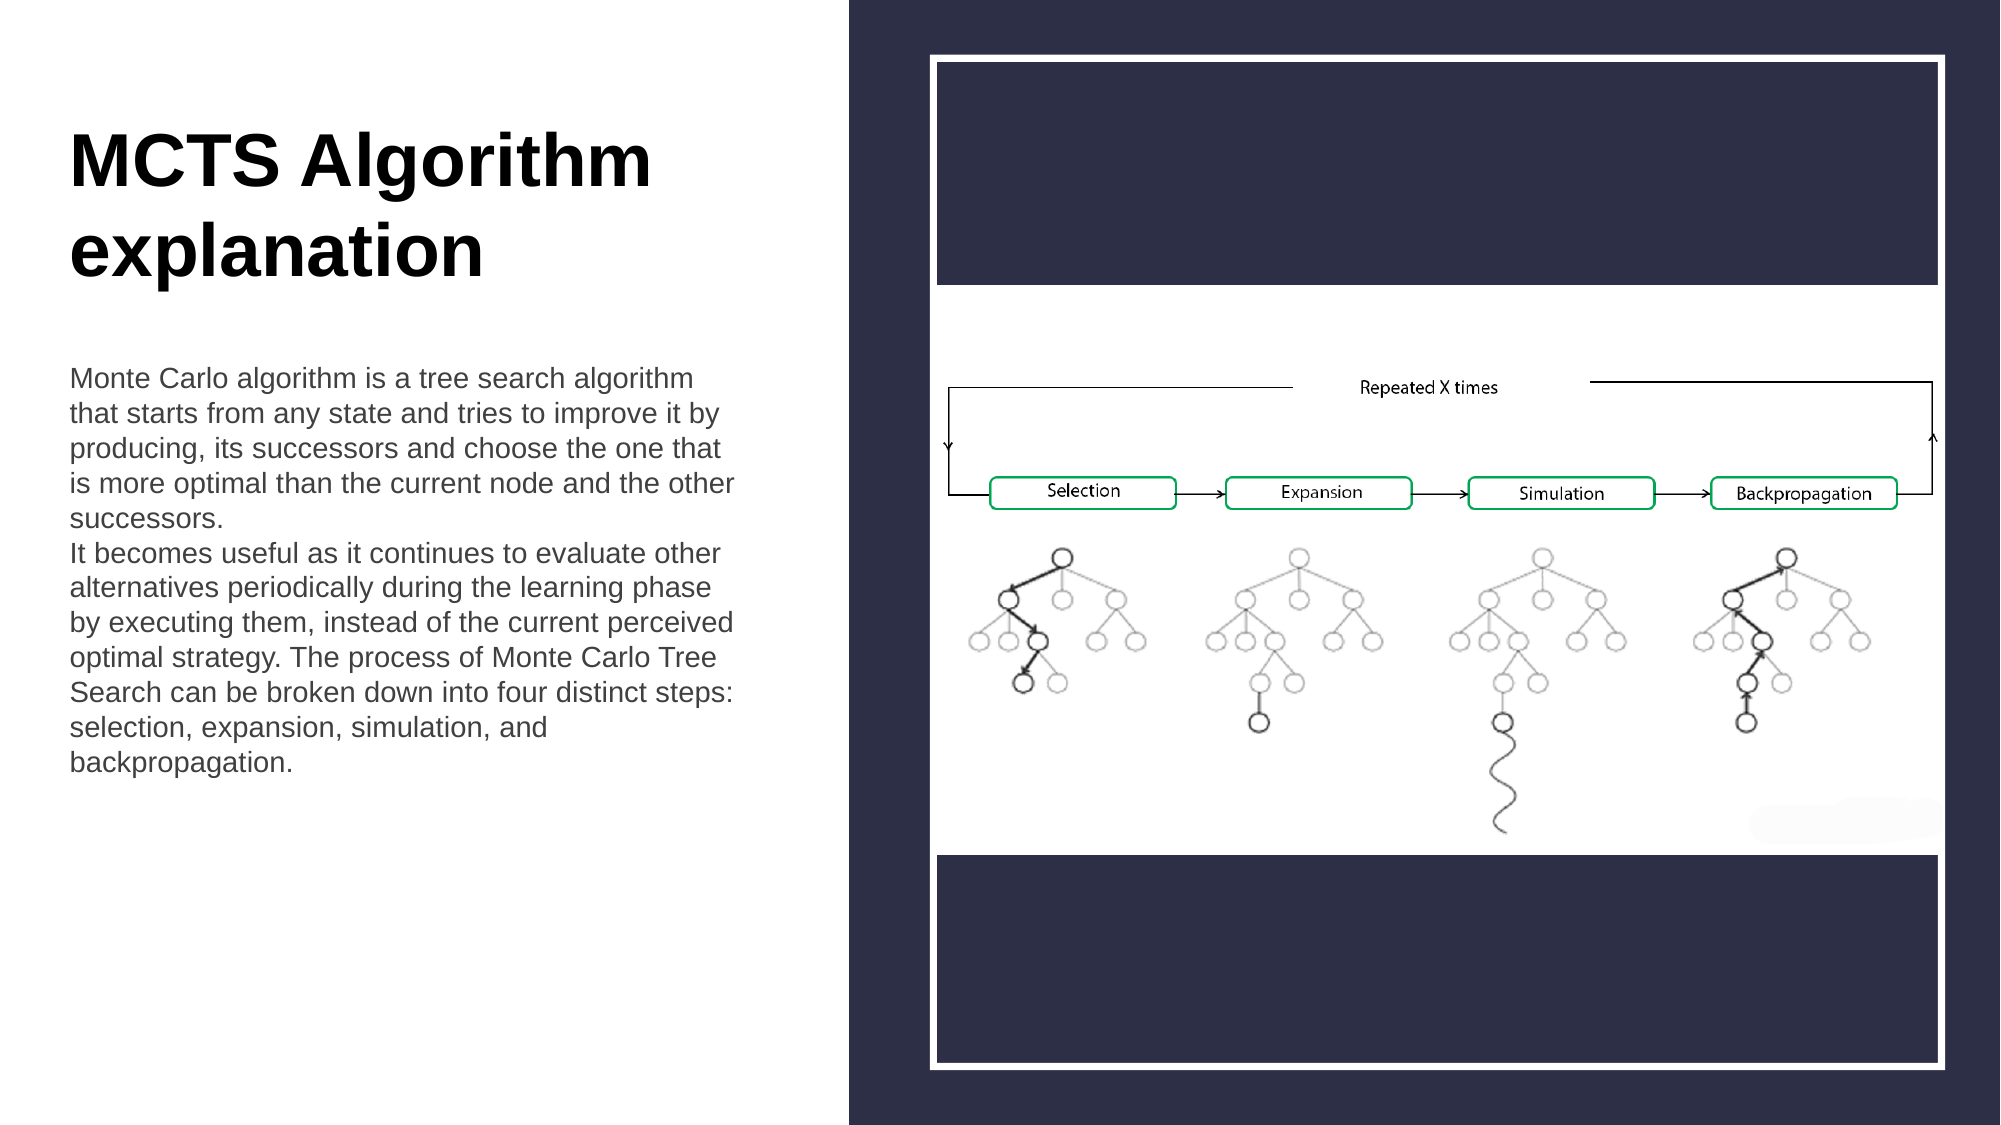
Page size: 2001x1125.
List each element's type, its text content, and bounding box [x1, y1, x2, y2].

picture [848, 0, 2000, 1125]
text_box Monte Carlo algorithm is a tree search algorithm that starts from any state and tries to improve it by producing, its successors and choose the one that is more optimal than the current node and the other successors. It becomes useful as it continues to evaluate other alternatives periodically during the learning phase by executing them, instead of the current perceived optimal strategy. The process of Monte Carlo Tree Search can be broken down into four distinct steps: selection, expansion, simulation, and backpropagation. [54, 351, 756, 786]
text_box MCTS Algorithm explanation [54, 104, 770, 299]
